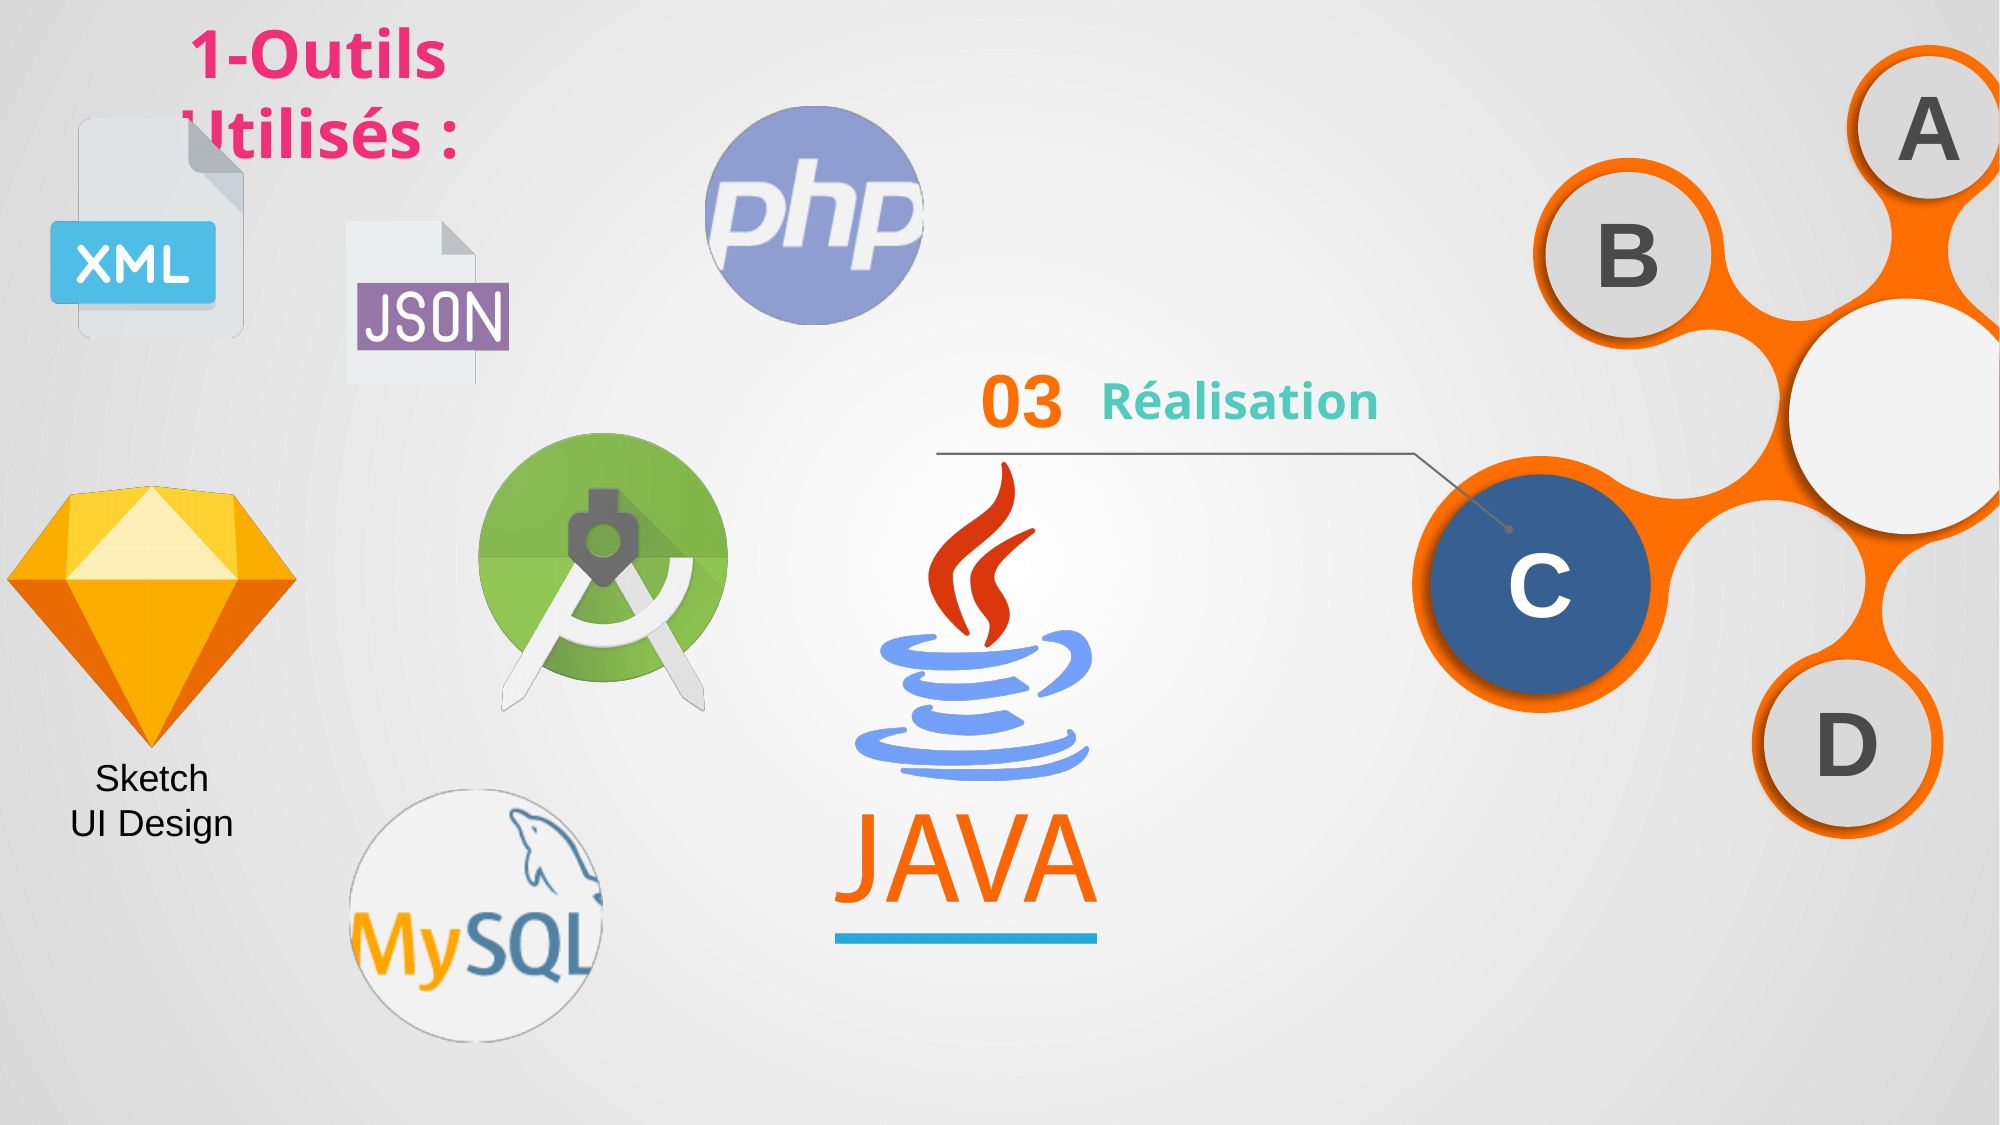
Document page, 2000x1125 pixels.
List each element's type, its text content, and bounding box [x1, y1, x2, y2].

text_box [1749, 500, 2000, 842]
picture [37, 118, 257, 338]
text_box C [1428, 472, 1653, 697]
text_box 03 [966, 345, 1089, 432]
text_box [936, 452, 1514, 534]
text_box B [1543, 169, 1714, 340]
picture [346, 221, 509, 384]
text_box [1845, 42, 2000, 117]
picture [814, 462, 1133, 1010]
text_box [1786, 296, 2000, 537]
text_box 1-Outils Utilisés : [49, 4, 588, 179]
picture [458, 427, 748, 717]
text_box Réalisation [1086, 362, 1395, 437]
picture [348, 788, 603, 1043]
picture [704, 105, 925, 325]
text_box [1530, 155, 2000, 393]
text_box [1410, 420, 1811, 716]
text_box Sketch UI Design [54, 755, 249, 852]
text_box A [1855, 54, 2000, 201]
picture [7, 486, 297, 749]
text_box D [1761, 657, 1934, 829]
